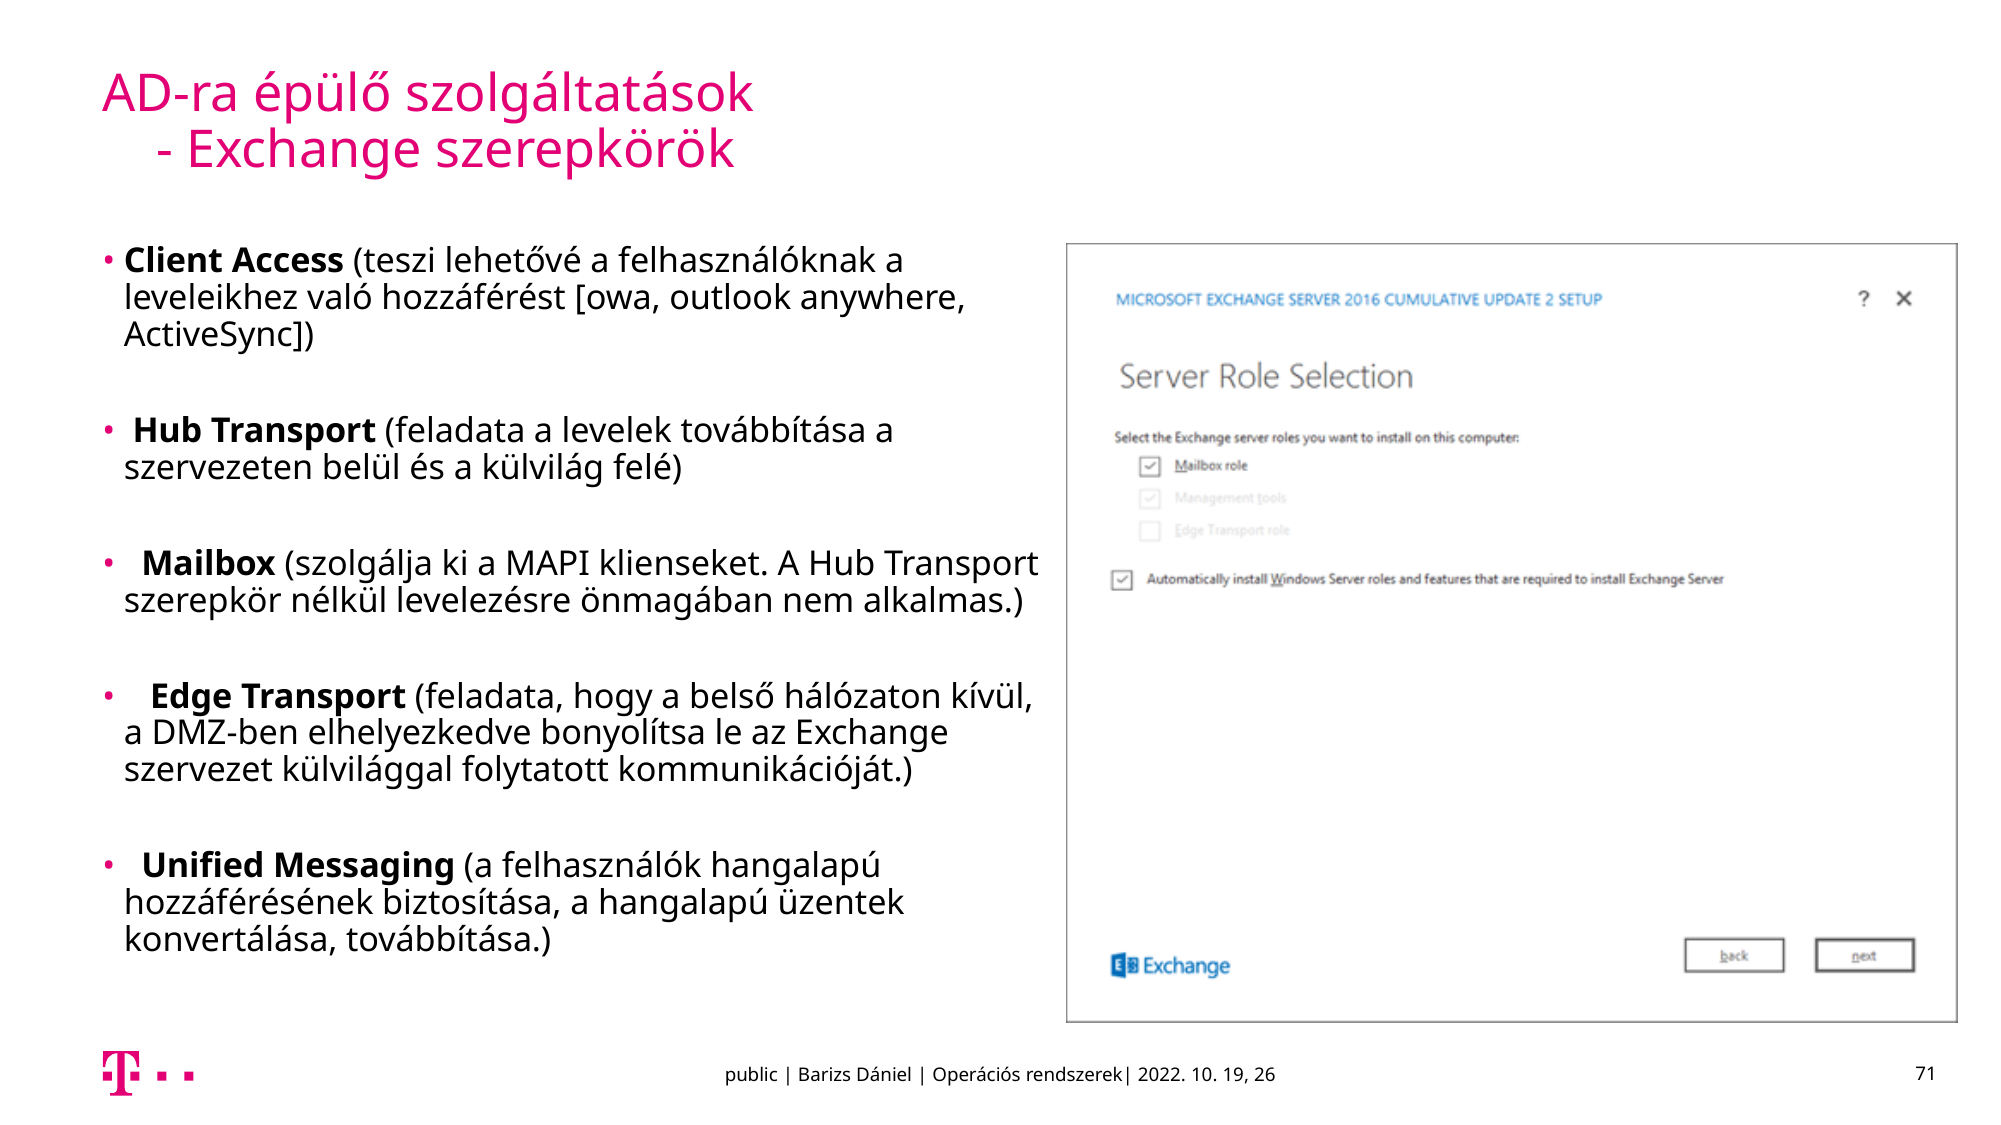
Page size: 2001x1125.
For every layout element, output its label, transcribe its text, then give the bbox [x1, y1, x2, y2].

footer public | Barizs Dániel | Operációs rendszerek| 2022. 10. 19, 26 [385, 1047, 1615, 1101]
slide_number 71 [1915, 1047, 1957, 1101]
title AD-ra épülő szolgáltatások - Exchange szerepkörök [102, 66, 1898, 185]
picture [1066, 243, 1958, 1023]
list Client Access (teszi lehetővé a felhasználóknak a leveleikhez való hozzáférést [owa, outlook anywhere, ActiveSync]) Hub Transport (feladata a levelek továbbítása a szervezeten belül és a külvilág felé) Mailbox (szolgálja ki a MAPI klienseket. A Hub Transport szerepkör nélkül levelezésre önmagában nem alkalmas.) Edge Transport (feladata, hogy a belső hálózaton kívül, a DMZ-ben elhelyezkedve bonyolítsa le az Exchange szervezet külvilággal folytatott kommunikációját.) Unified Messaging (a felhasználók hangalapú hozzáférésének biztosítása, a hangalapú üzentek konvertálása, továbbítása.) [102, 243, 1048, 1023]
